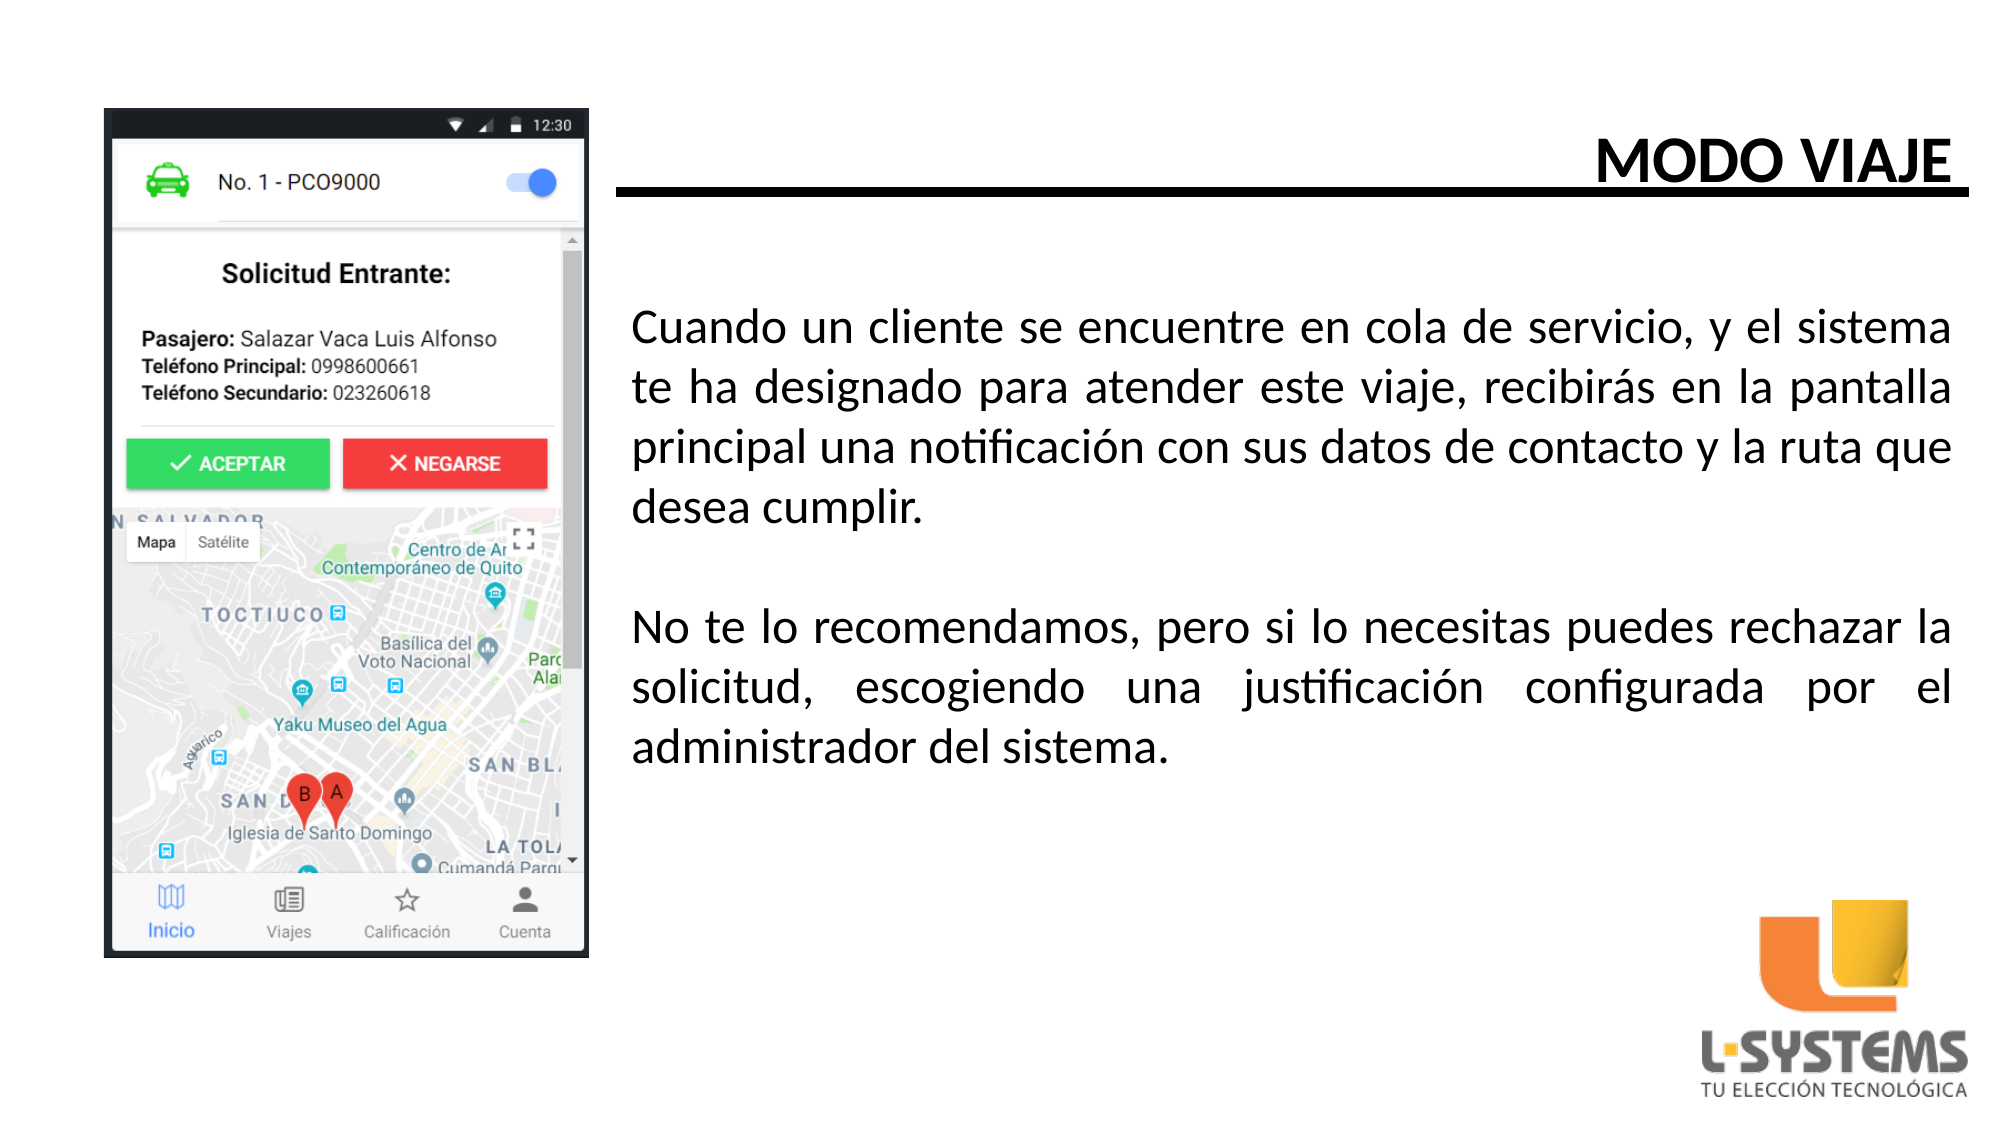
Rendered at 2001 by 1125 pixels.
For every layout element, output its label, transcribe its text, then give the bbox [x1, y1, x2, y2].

text_box [616, 187, 1969, 197]
text_box MODO VIAJE [616, 108, 1968, 187]
picture [103, 108, 589, 958]
picture [1701, 900, 1968, 1097]
text_box Cuando un cliente se encuentre en cola de servicio, y el sistema te ha designado para atender este viaje, recibirás en la pantalla principal una notificación con sus datos de contacto y la ruta que desea cumplir. No te lo recomendamos, pero si lo necesitas puedes rechazar la solicitud, escogiendo una justificación configurada por el administrador del sistema. [616, 286, 1968, 782]
text_box MODO VIAJE [616, 197, 1968, 203]
